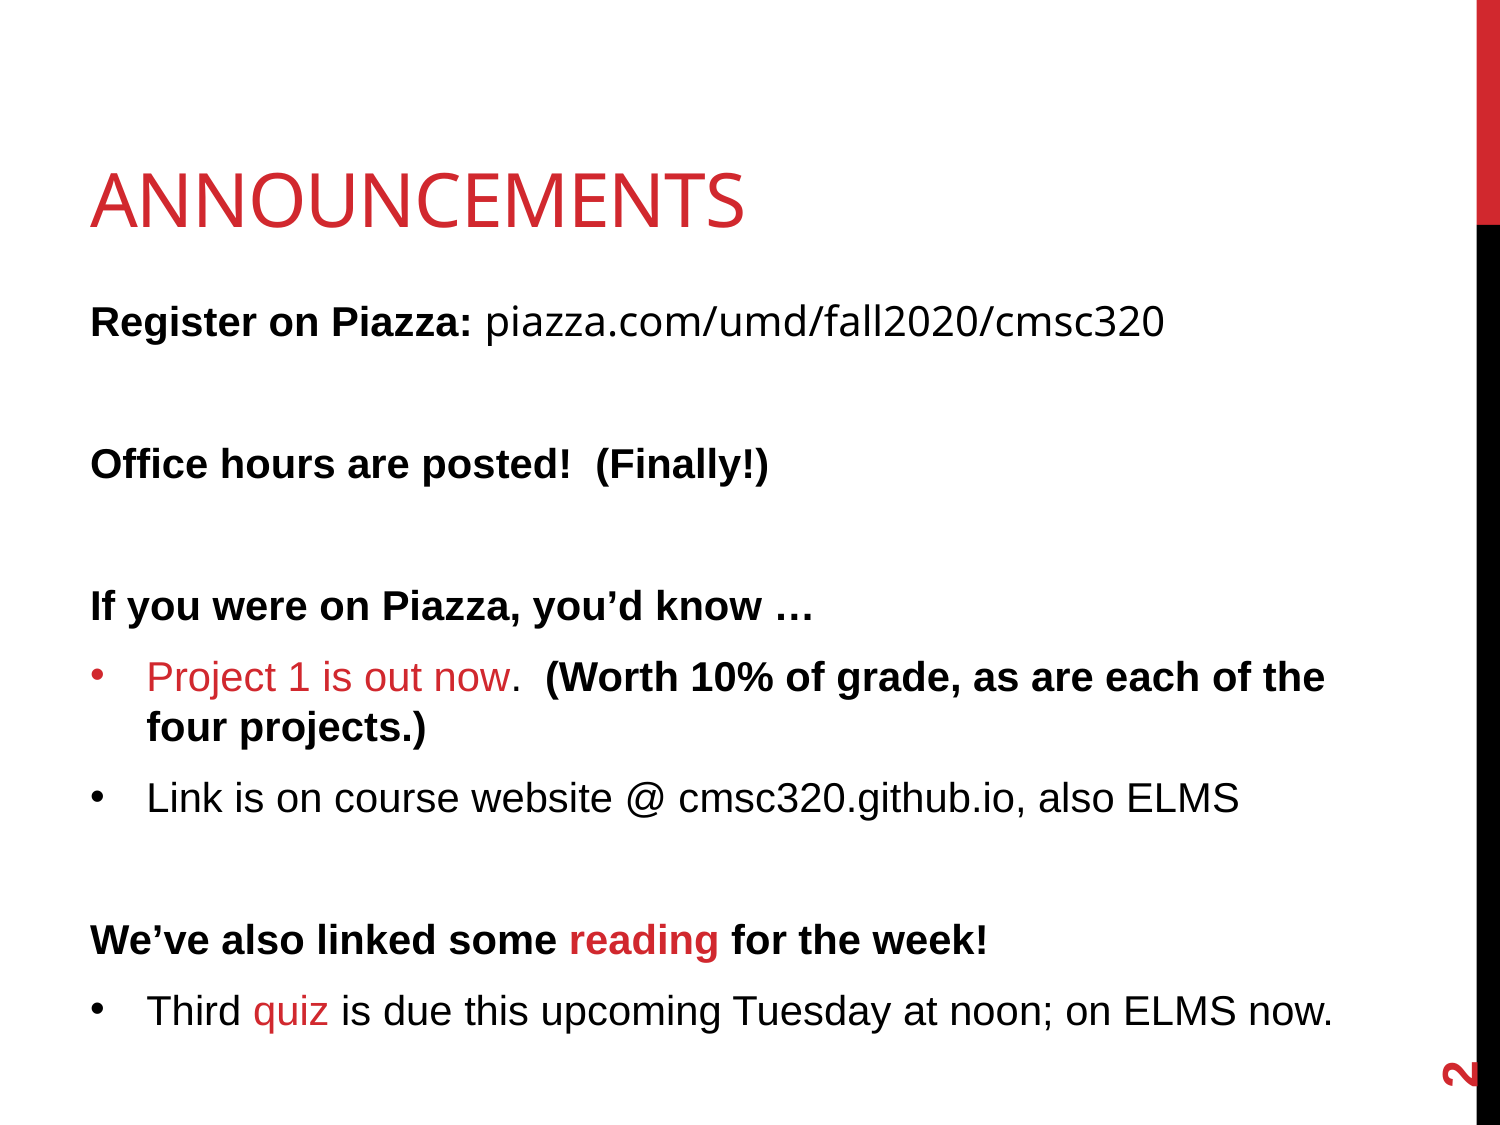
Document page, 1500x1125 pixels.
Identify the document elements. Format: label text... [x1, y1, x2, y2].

title Announcements [75, 25, 1025, 250]
slide_number 2 [1427, 887, 1488, 1104]
list Register on Piazza: piazza.com/umd/fall2020/cmsc320 Office hours are posted! (Finally!) If you were on Piazza, you’d know … Project 1 is out now. (Worth 10% of grade, as are each of the four projects.) Link is on course website @ cmsc320.github.io, also ELMS We’ve also linked some reading for the week! Third quiz is due this upcoming Tuesday at noon; on ELMS now. [75, 287, 1368, 1072]
